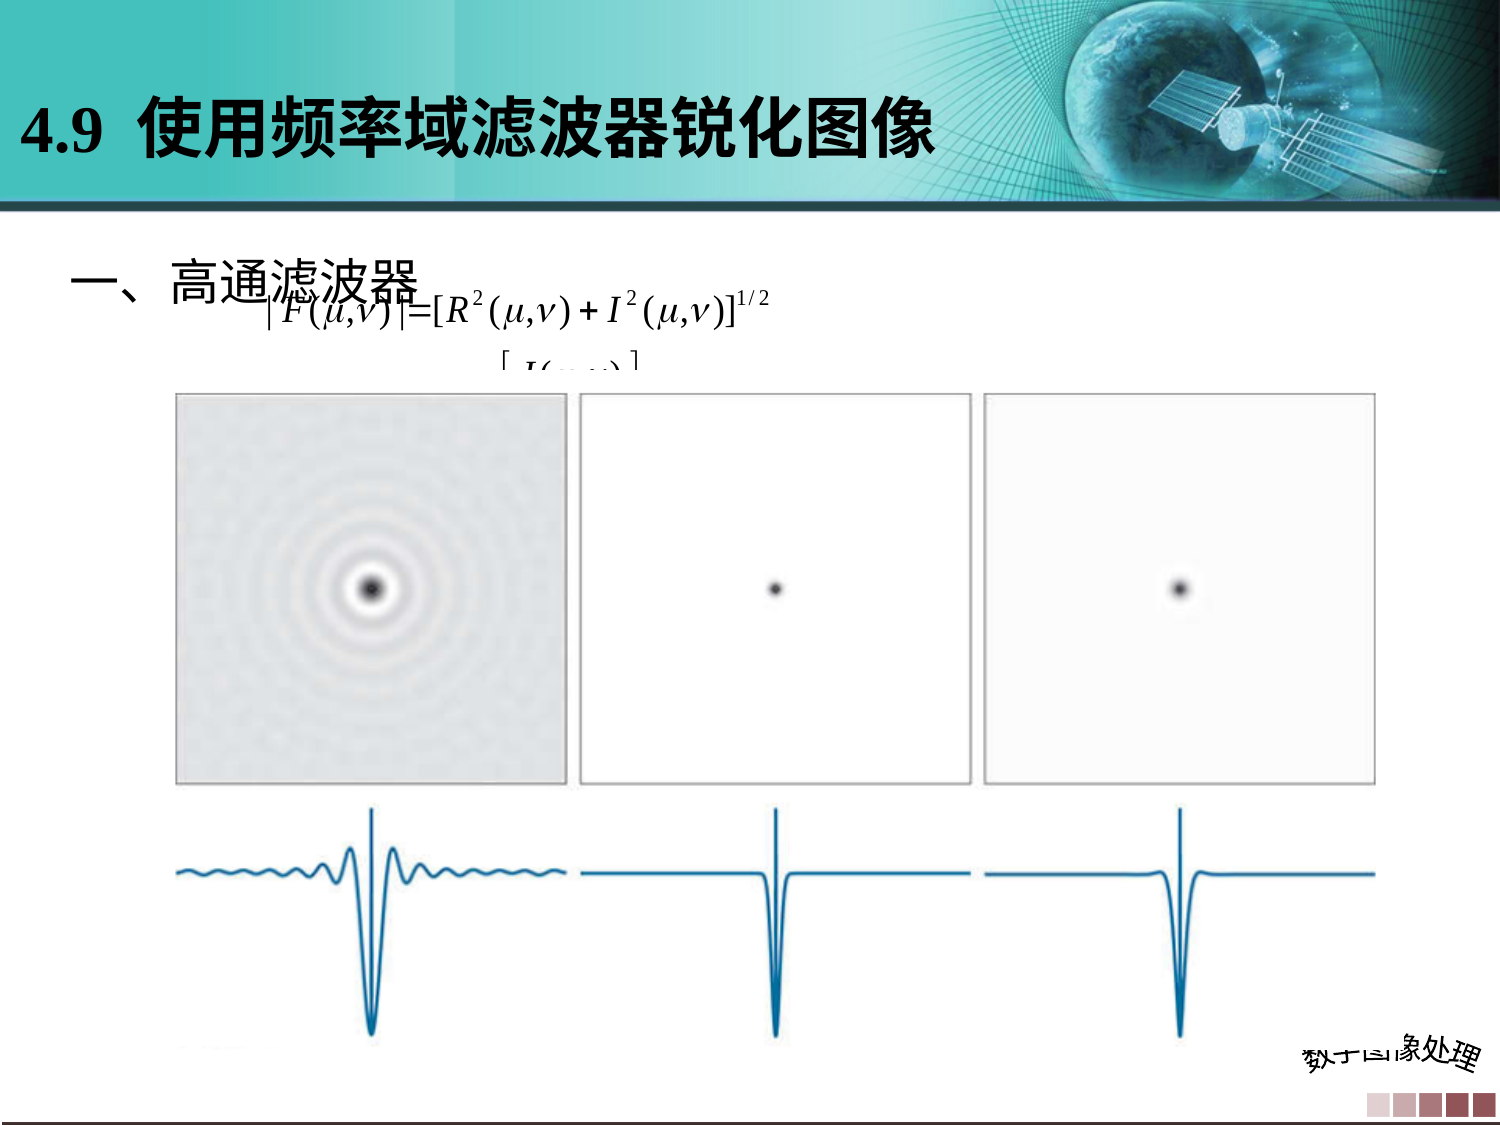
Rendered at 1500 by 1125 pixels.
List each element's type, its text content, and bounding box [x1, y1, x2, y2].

picture [145, 280, 1405, 1050]
picture [0, 0, 1500, 213]
picture [1367, 1093, 1496, 1117]
text_box 一、高通滤波器 [55, 243, 435, 319]
text_box 4.9 使用频率域滤波器锐化图像 [5, 78, 1117, 173]
